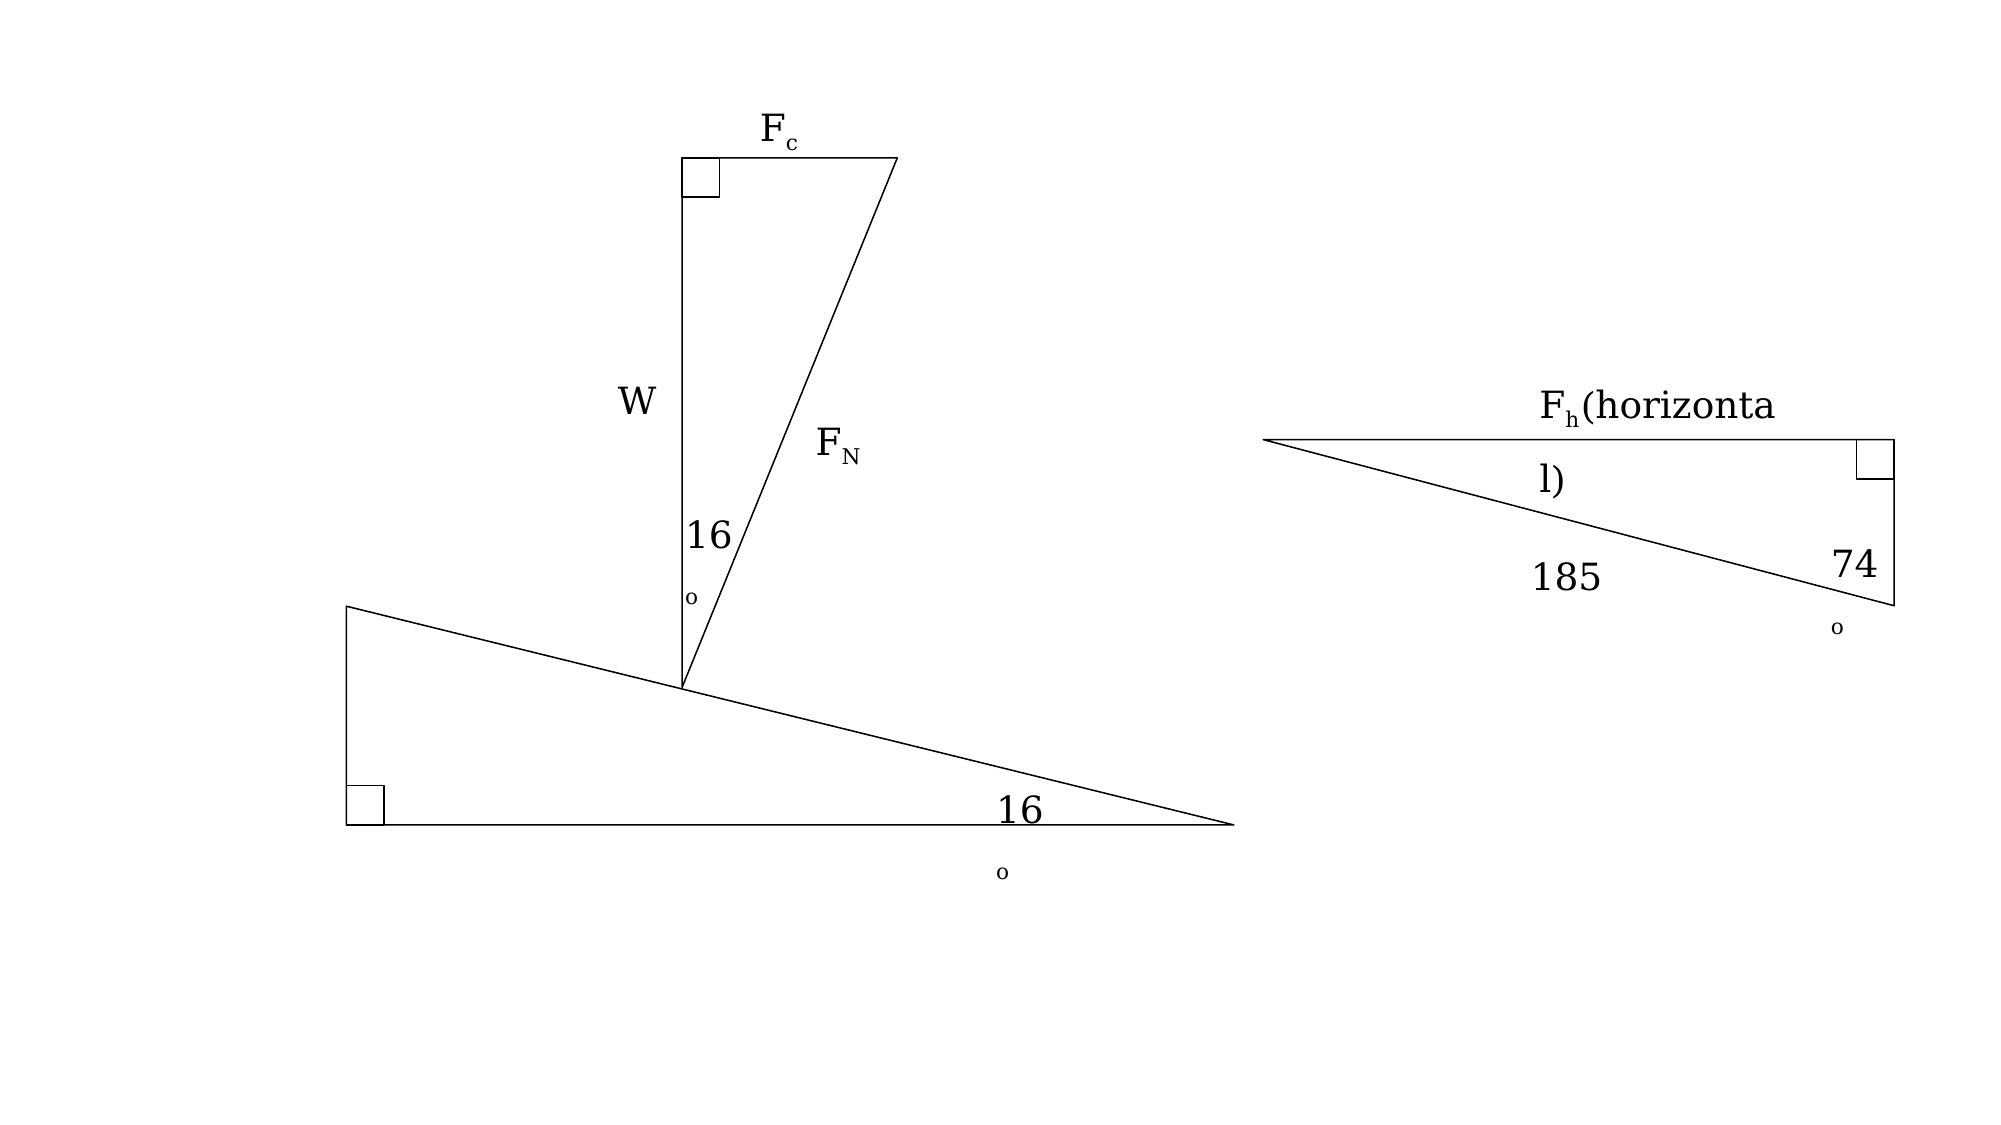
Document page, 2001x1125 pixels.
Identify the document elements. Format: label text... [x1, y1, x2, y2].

text_box [1071, 784, 1234, 825]
text_box Fc [745, 70, 835, 162]
text_box 74o [1816, 510, 1906, 661]
text_box 185 [1516, 522, 1619, 605]
text_box [1856, 439, 1895, 479]
text_box FN [800, 385, 891, 477]
text_box [1263, 439, 1895, 586]
text_box 16o [670, 481, 760, 631]
text_box W [603, 347, 693, 430]
text_box 16o [981, 756, 1071, 906]
text_box [346, 785, 384, 825]
text_box [682, 158, 720, 198]
text_box [682, 631, 706, 688]
text_box [682, 157, 898, 496]
text_box [346, 606, 981, 825]
text_box Fh(horizontal) [1524, 348, 1796, 507]
